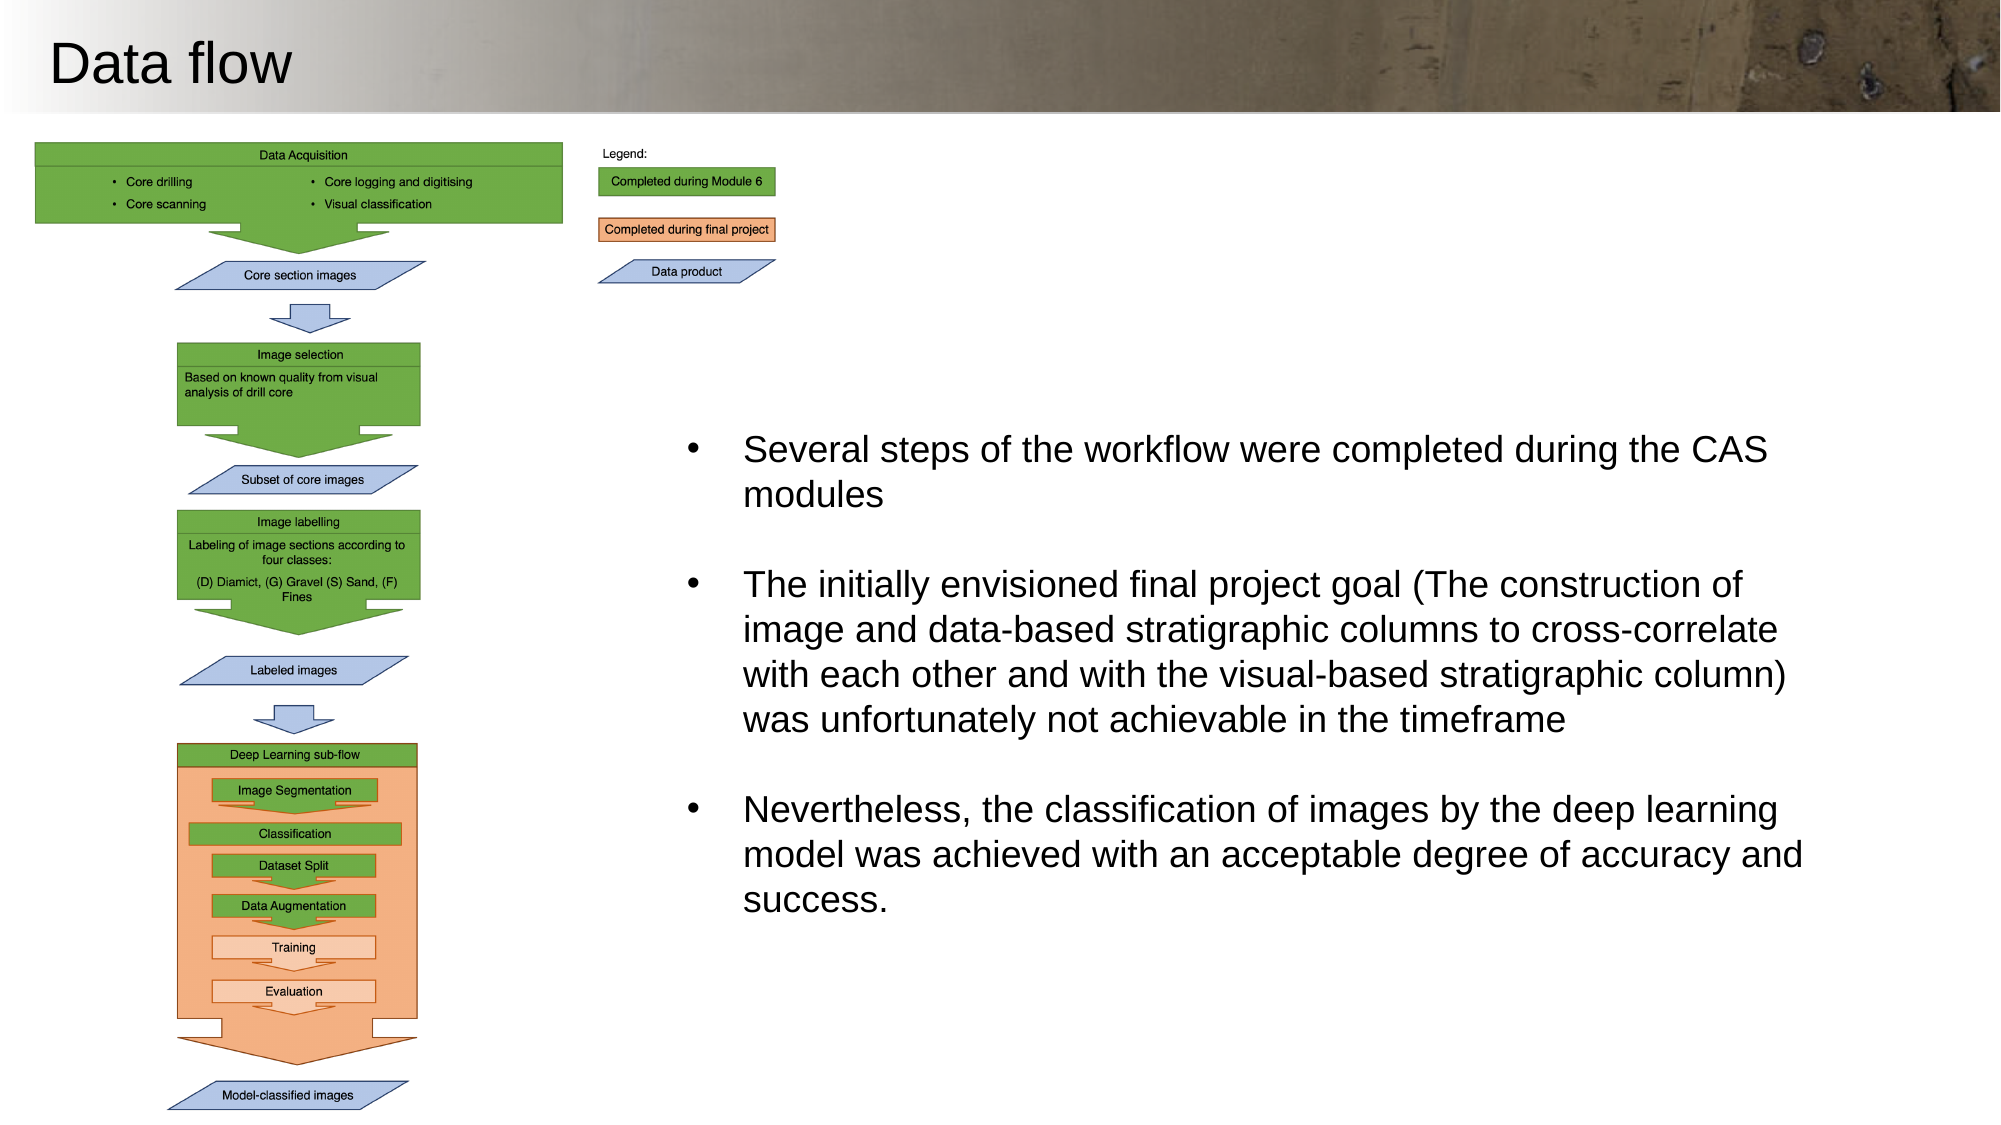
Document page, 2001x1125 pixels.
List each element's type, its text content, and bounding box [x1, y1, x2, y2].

picture [34, 142, 779, 1111]
text_box Several steps of the workflow were completed during the CAS modules The initially envisioned final project goal (The construction of image and data-based stratigraphic columns to cross-correlate with each other and with the visual-based stratigraphic column) was unfortunately not achievable in the timeframe Nevertheless, the classification of images by the deep learning model was achieved with an acceptable degree of accuracy and success. [779, 417, 1860, 928]
title Data flow [34, 14, 1760, 116]
picture [1487, 0, 2000, 112]
